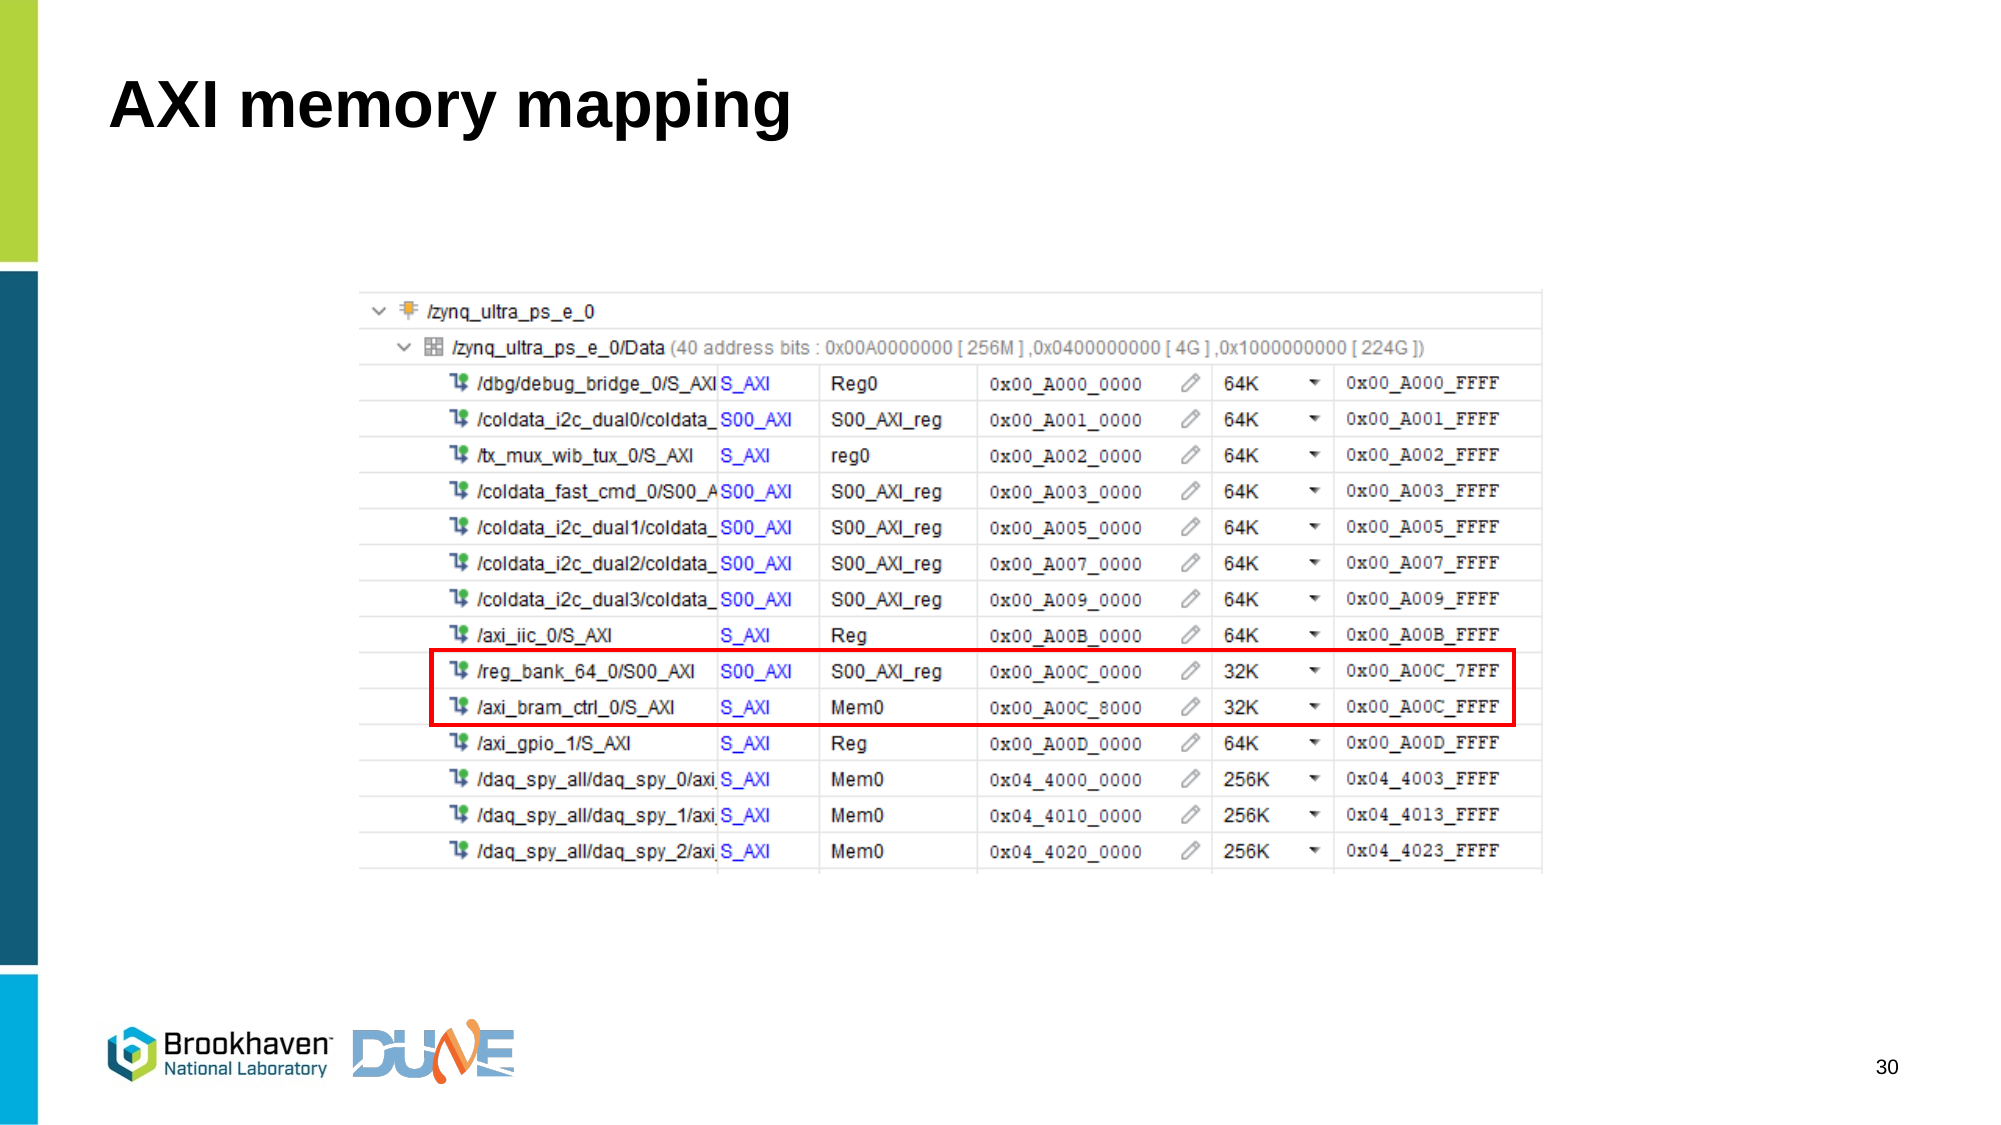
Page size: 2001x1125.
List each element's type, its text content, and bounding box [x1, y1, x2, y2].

picture [0, 0, 2001, 1125]
title AXI memory mapping [93, 59, 1907, 152]
slide_number 30 [1835, 1036, 1907, 1097]
